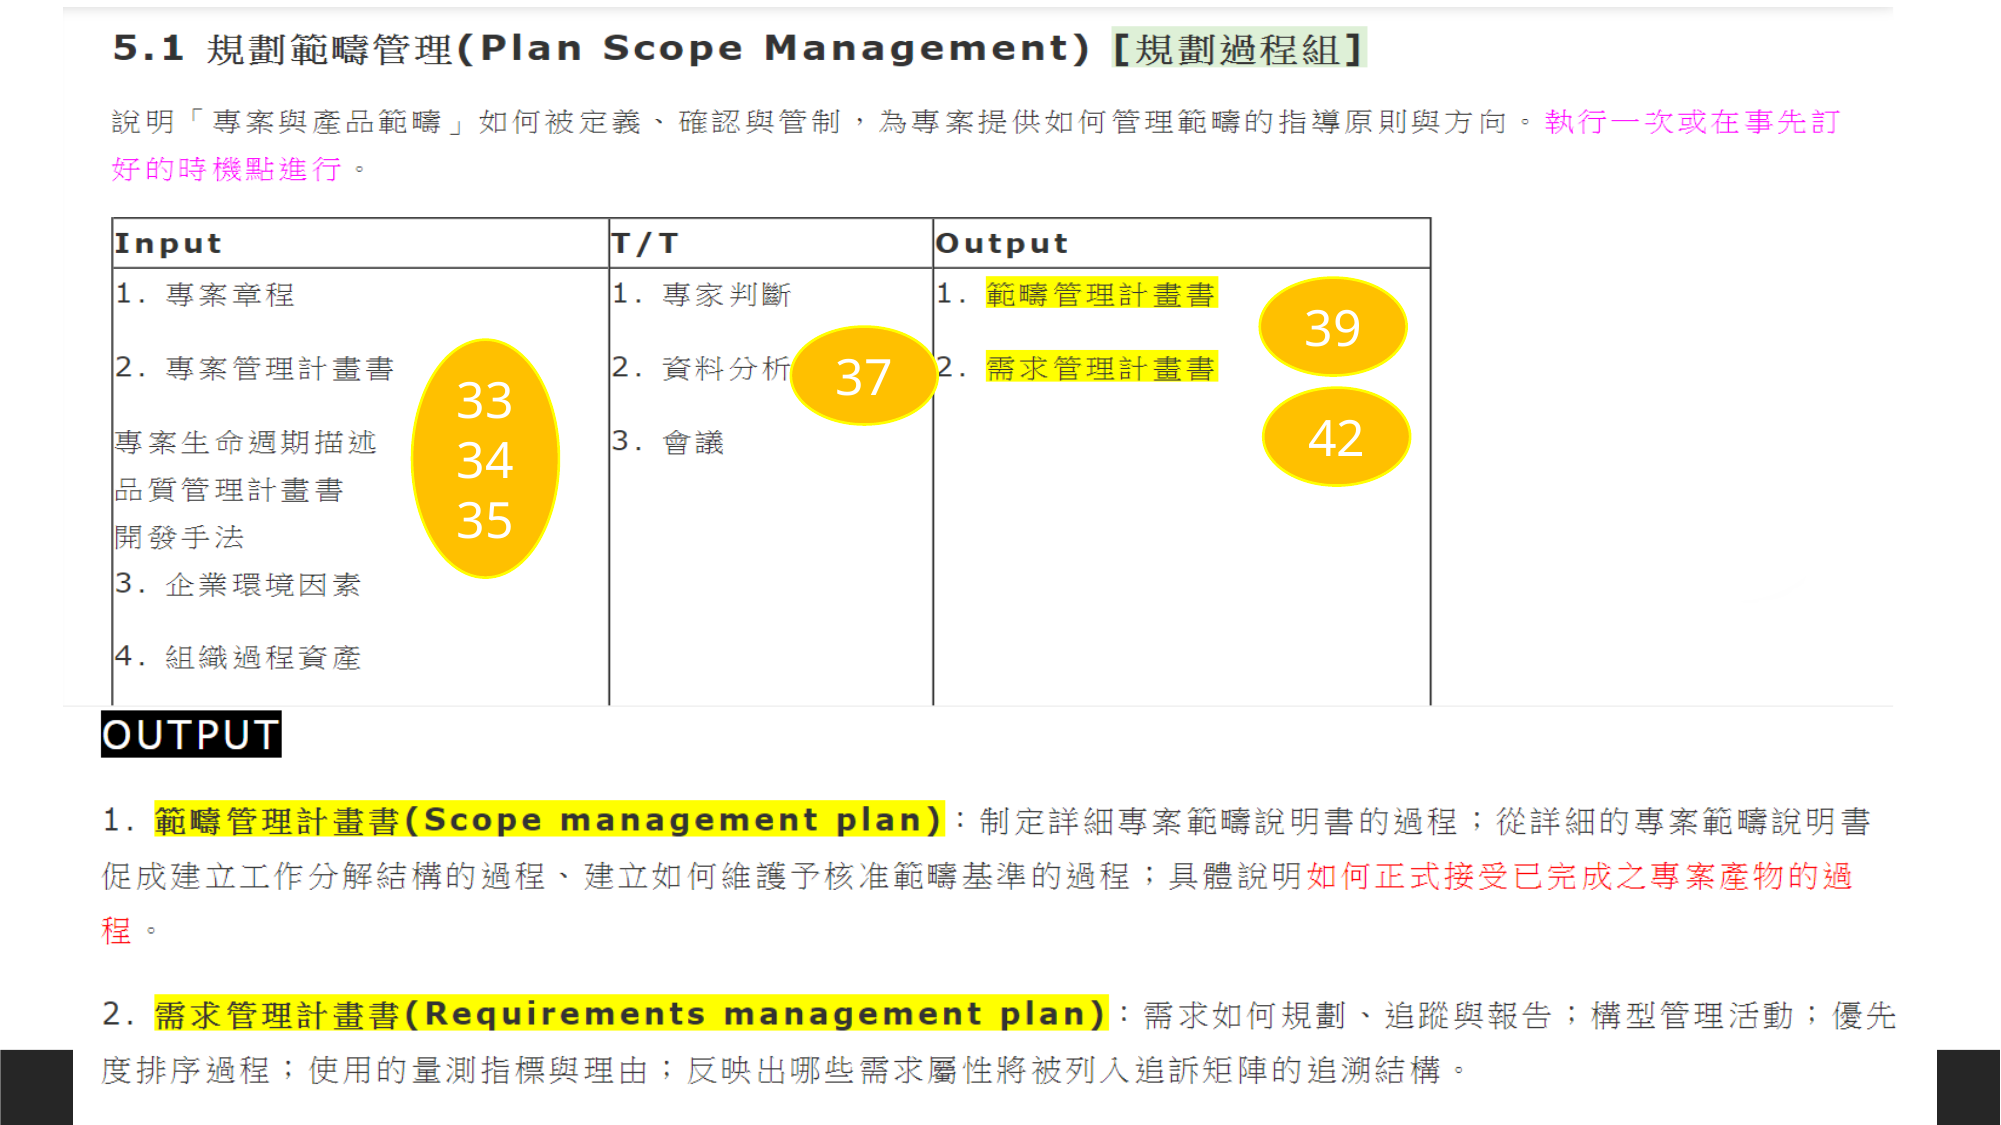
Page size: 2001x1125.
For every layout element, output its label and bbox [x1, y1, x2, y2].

text_box [62, 7, 1894, 707]
picture [72, 705, 1938, 1125]
